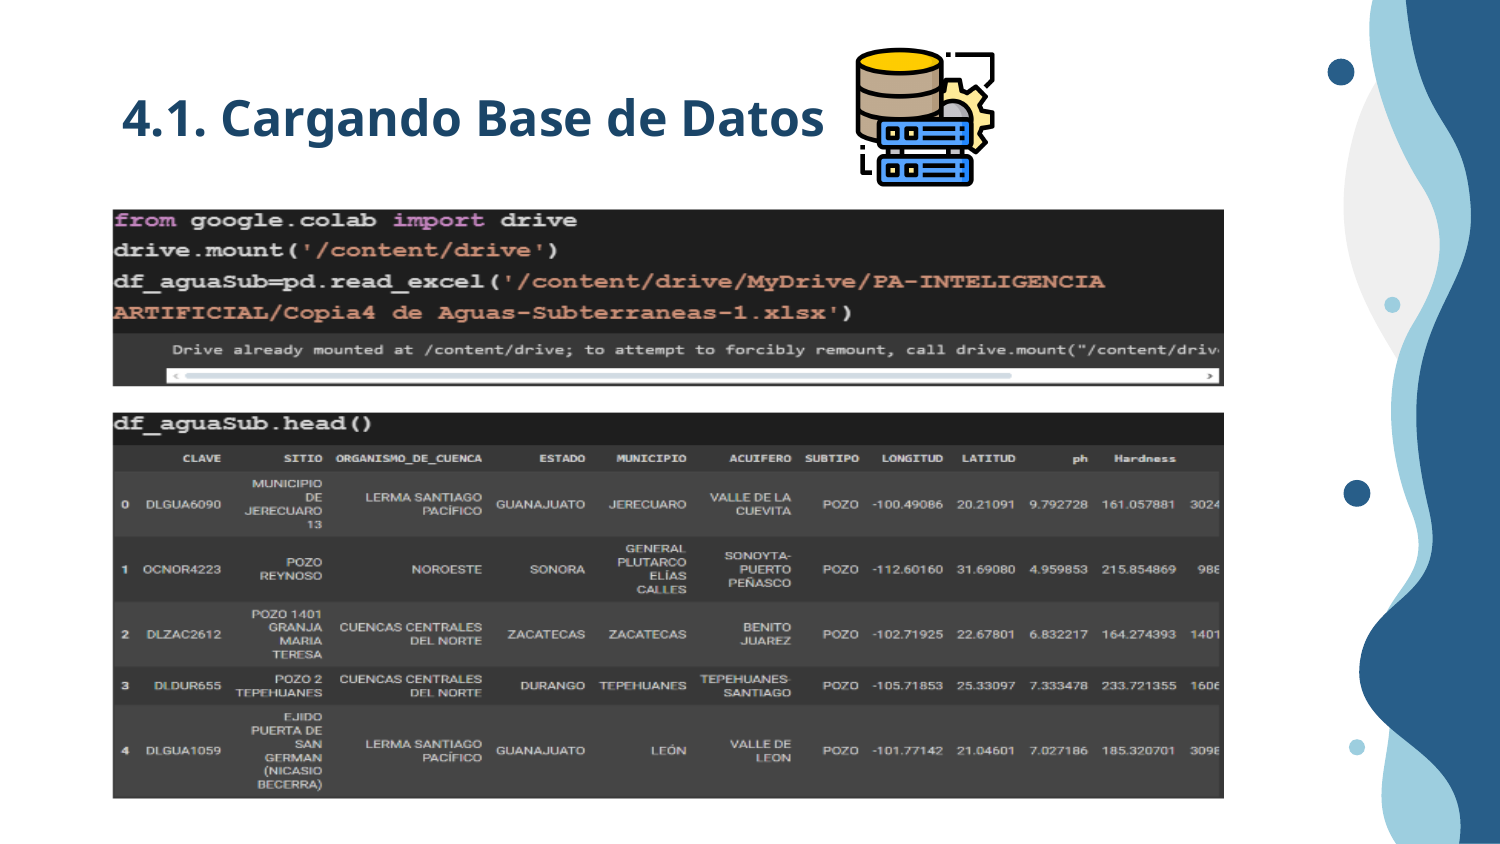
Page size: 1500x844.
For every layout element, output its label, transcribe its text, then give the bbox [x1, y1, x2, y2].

picture [107, 206, 1224, 801]
picture [851, 42, 1000, 191]
title 4.1. Cargando Base de Datos [107, 49, 846, 185]
